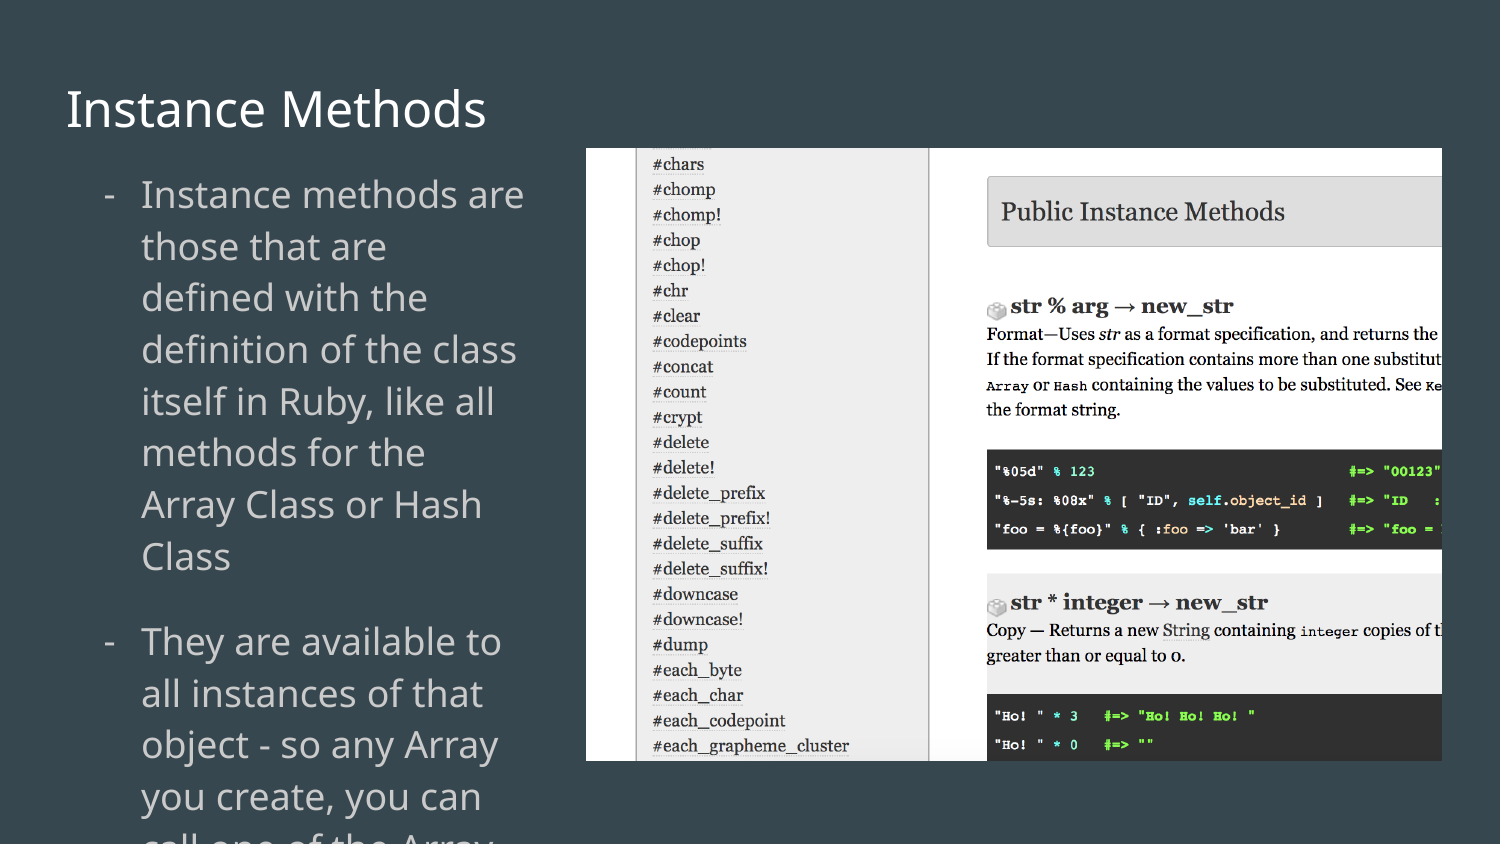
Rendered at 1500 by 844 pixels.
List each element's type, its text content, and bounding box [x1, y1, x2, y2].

list Instance methods are those that are defined with the definition of the class itself in Ruby, like all methods for the Array Class or Hash Class They are available to all instances of that object - so any Array you create, you can call one of the Array instance methods on it [51, 149, 543, 804]
picture [571, 148, 1442, 761]
title Instance Methods [51, 28, 512, 149]
